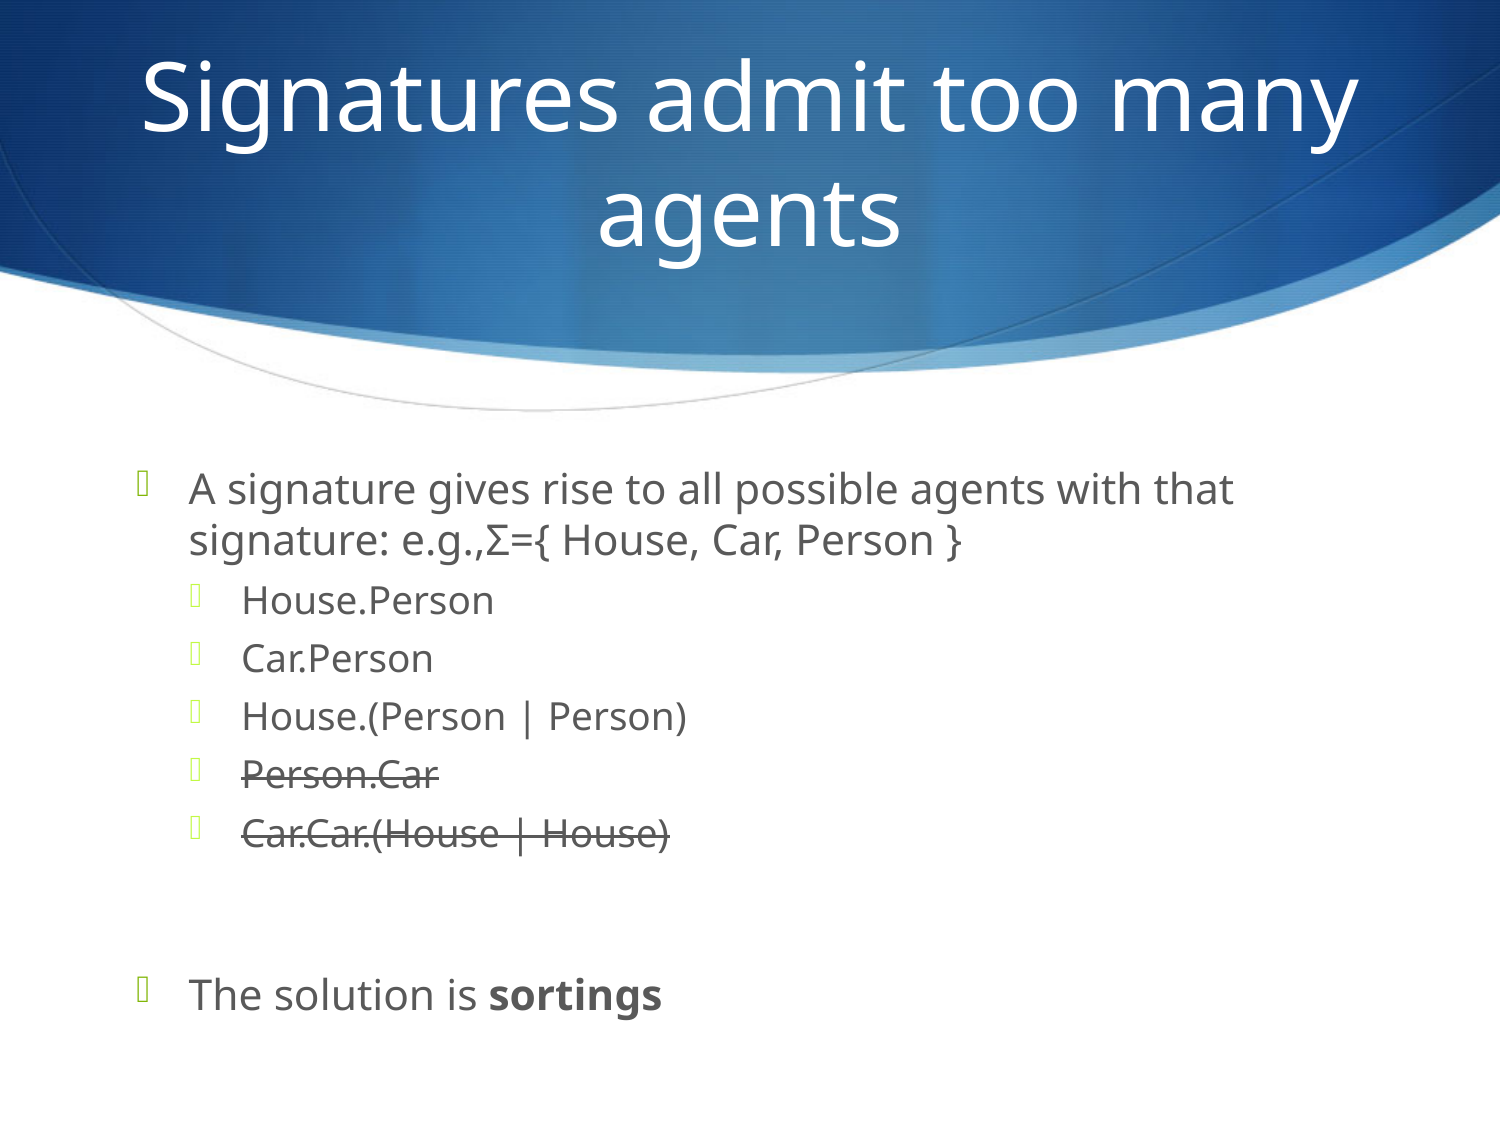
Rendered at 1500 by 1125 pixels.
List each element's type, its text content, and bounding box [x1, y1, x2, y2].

title Signatures admit too many agents [75, 56, 1425, 245]
picture [0, 0, 1500, 1125]
list A signature gives rise to all possible agents with that signature: e.g.,Σ={ House, Car, Person } House.Person Car.Person House.(Person | Person) Person.Car Car.Car.(House | House) The solution is sortings [121, 454, 1379, 1030]
